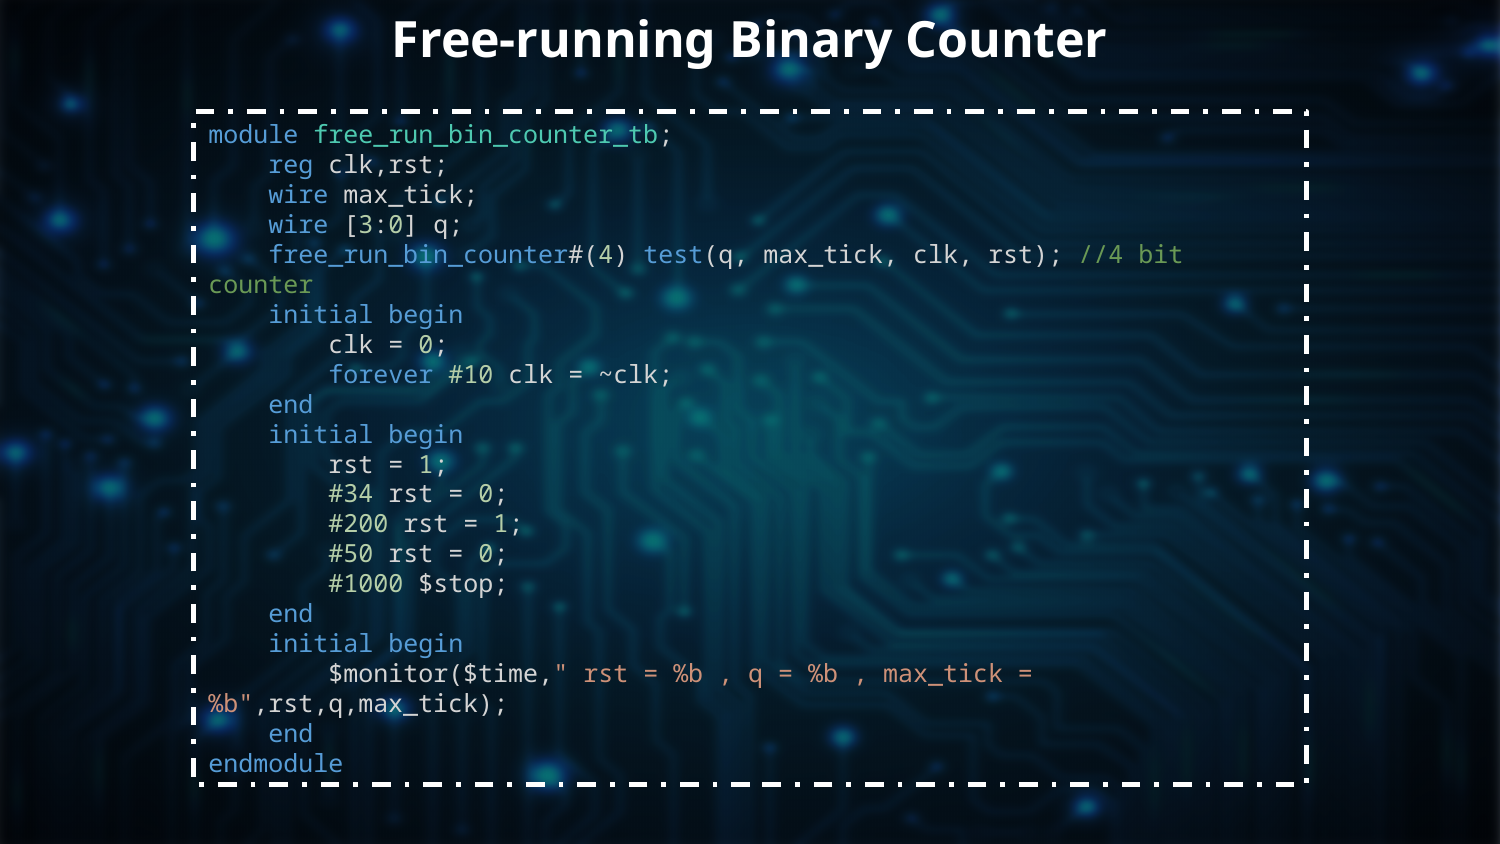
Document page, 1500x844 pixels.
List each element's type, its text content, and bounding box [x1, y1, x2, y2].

text_box Free-running Binary Counter [114, 0, 1386, 75]
text_box module free_run_bin_counter_tb; reg clk,rst; wire max_tick; wire [3:0] q; free_run_bin_counter#(4) test(q, max_tick, clk, rst); //4 bit counter initial begin clk = 0; forever #10 clk = ~clk; end initial begin rst = 1; #34 rst = 0; #200 rst = 1; #50 rst = 0; #1000 $stop; end initial begin $monitor($time," rst = %b , q = %b , max_tick = %b",rst,q,max_tick); end endmodule [193, 111, 1307, 785]
picture [0, 0, 1500, 844]
